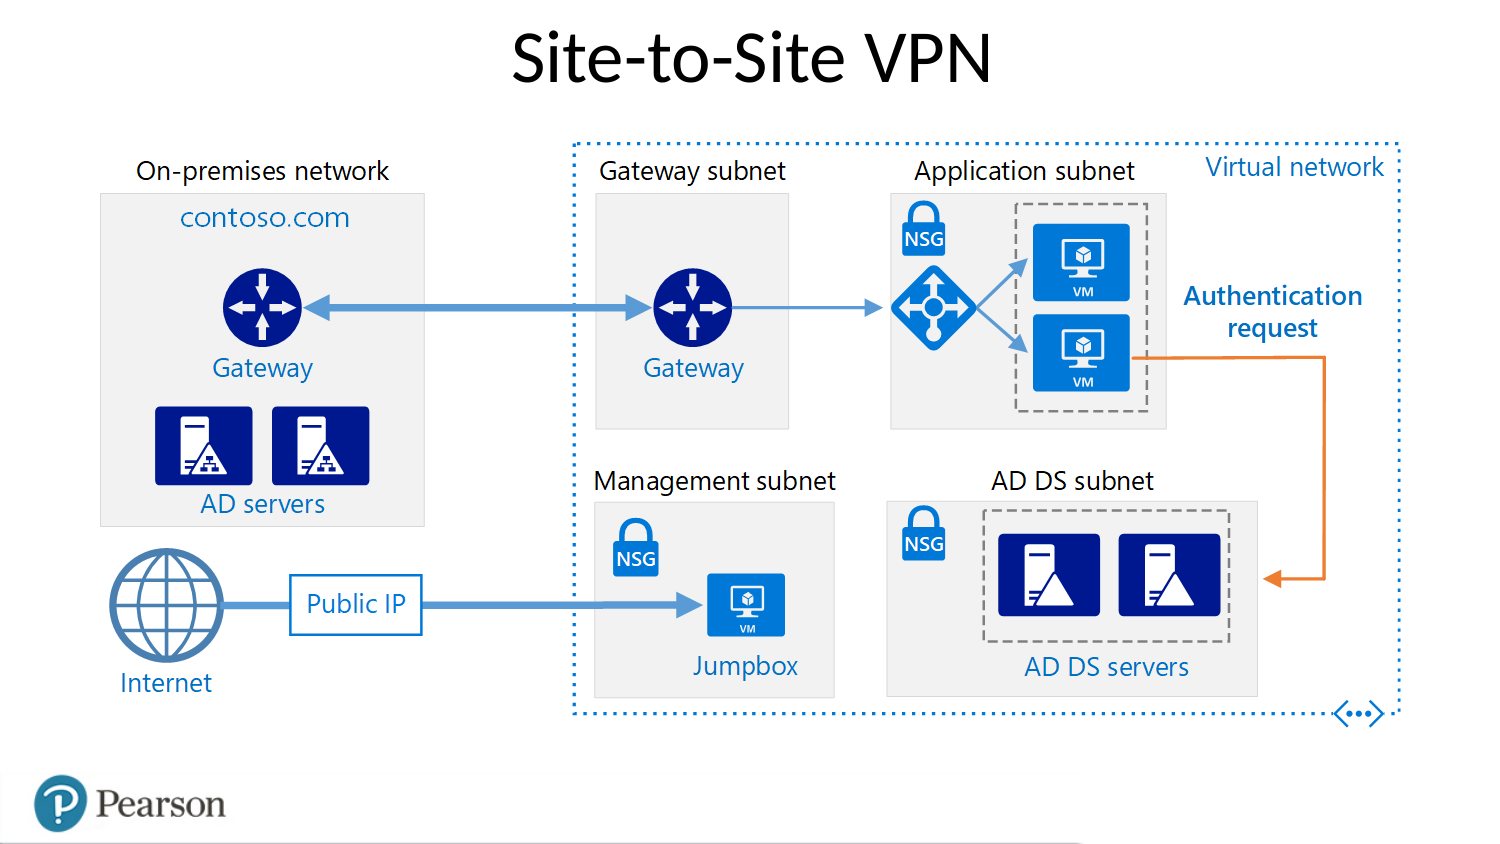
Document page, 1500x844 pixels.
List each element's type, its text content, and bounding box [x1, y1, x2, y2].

picture [0, 0, 1500, 844]
title Site-to-Site VPN [133, 0, 1372, 92]
